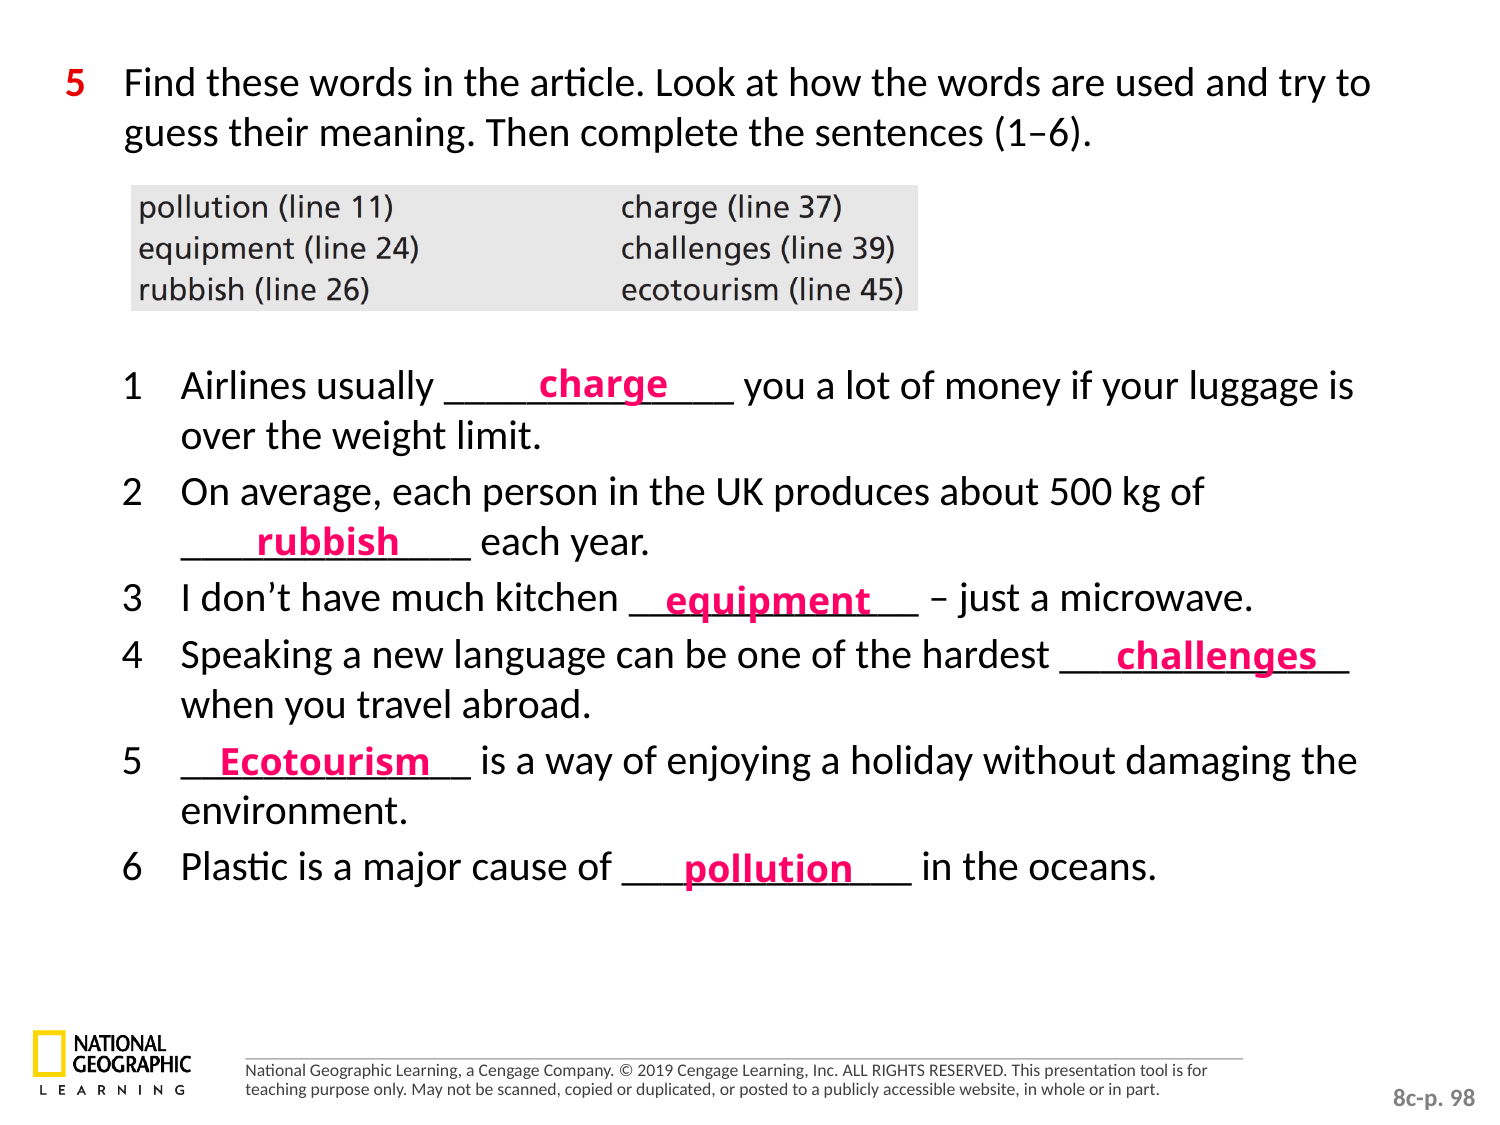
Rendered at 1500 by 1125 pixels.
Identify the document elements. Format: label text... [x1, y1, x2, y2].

text_box 8c-p. 98 [1322, 1073, 1491, 1119]
text_box equipment [650, 569, 887, 630]
picture [131, 185, 918, 311]
text_box rubbish [241, 510, 416, 571]
text_box 5 Find these words in the article. Look at how the words are used and try to guess their meaning. Then complete the sentences (1–6). [50, 47, 1443, 162]
text_box challenges [1101, 625, 1333, 685]
text_box 1 Airlines usually ______________ you a lot of money if your luggage is over the weight limit. 2 On average, each person in the UK produces about 500 kg of ______________ each year. 3 I don’t have much kitchen ______________ – just a microwave. 4 Speaking a new language can be one of the hardest ______________ when you travel abroad. 5 ______________ is a way of enjoying a holiday without damaging the environment. 6 Plastic is a major cause of ______________ in the oceans. [106, 350, 1438, 897]
picture [33, 1030, 191, 1095]
text_box charge [524, 352, 684, 413]
text_box Ecotourism [204, 731, 447, 791]
text_box pollution [668, 837, 869, 898]
